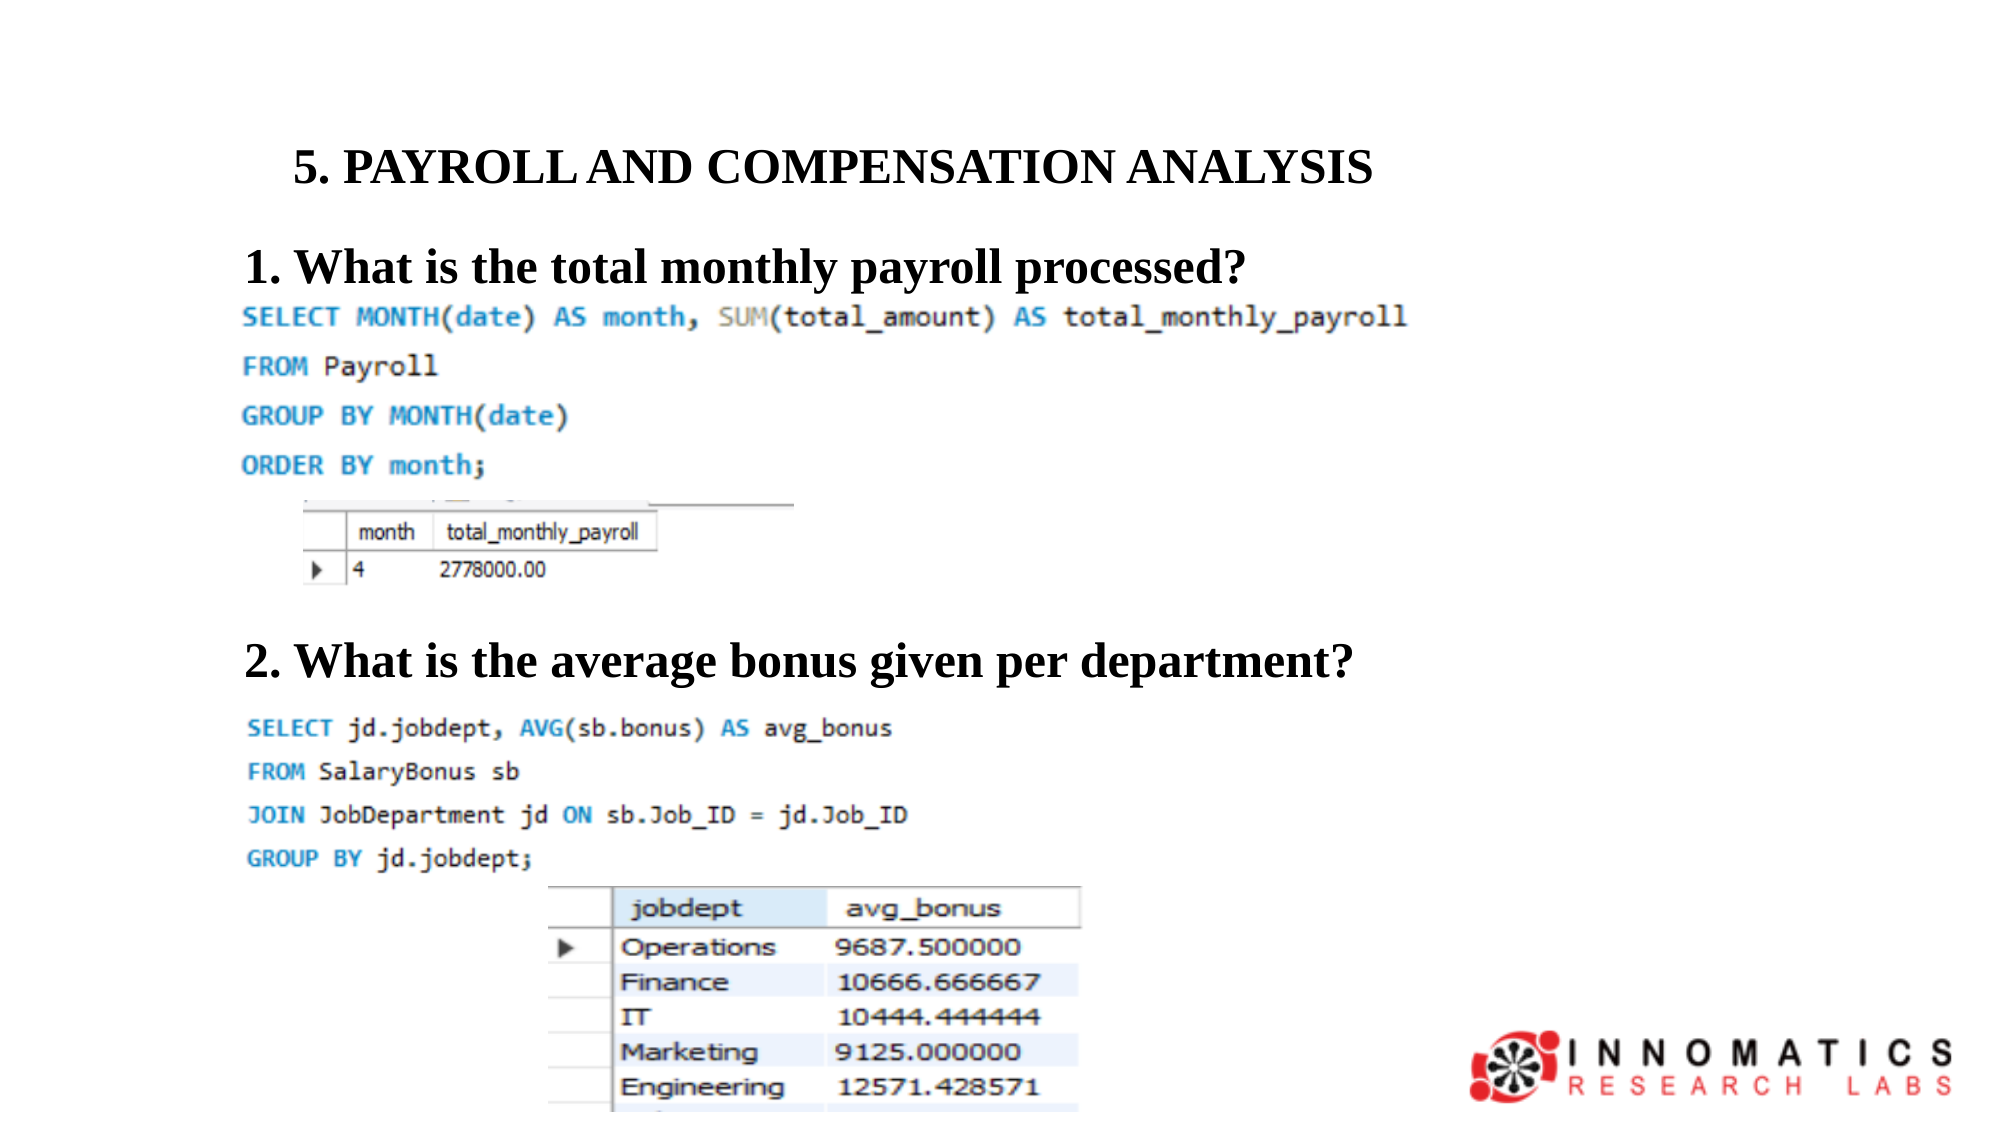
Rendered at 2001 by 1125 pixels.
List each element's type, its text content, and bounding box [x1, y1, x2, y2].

text_box 2. What is the average bonus given per department? [229, 619, 1443, 695]
picture [229, 712, 1160, 1112]
text_box 1. What is the total monthly payroll processed? [229, 226, 1537, 302]
text_box 5. PAYROLL AND COMPENSATION ANALYSIS [278, 126, 1800, 202]
picture [1445, 1014, 1975, 1125]
picture [229, 286, 1502, 639]
